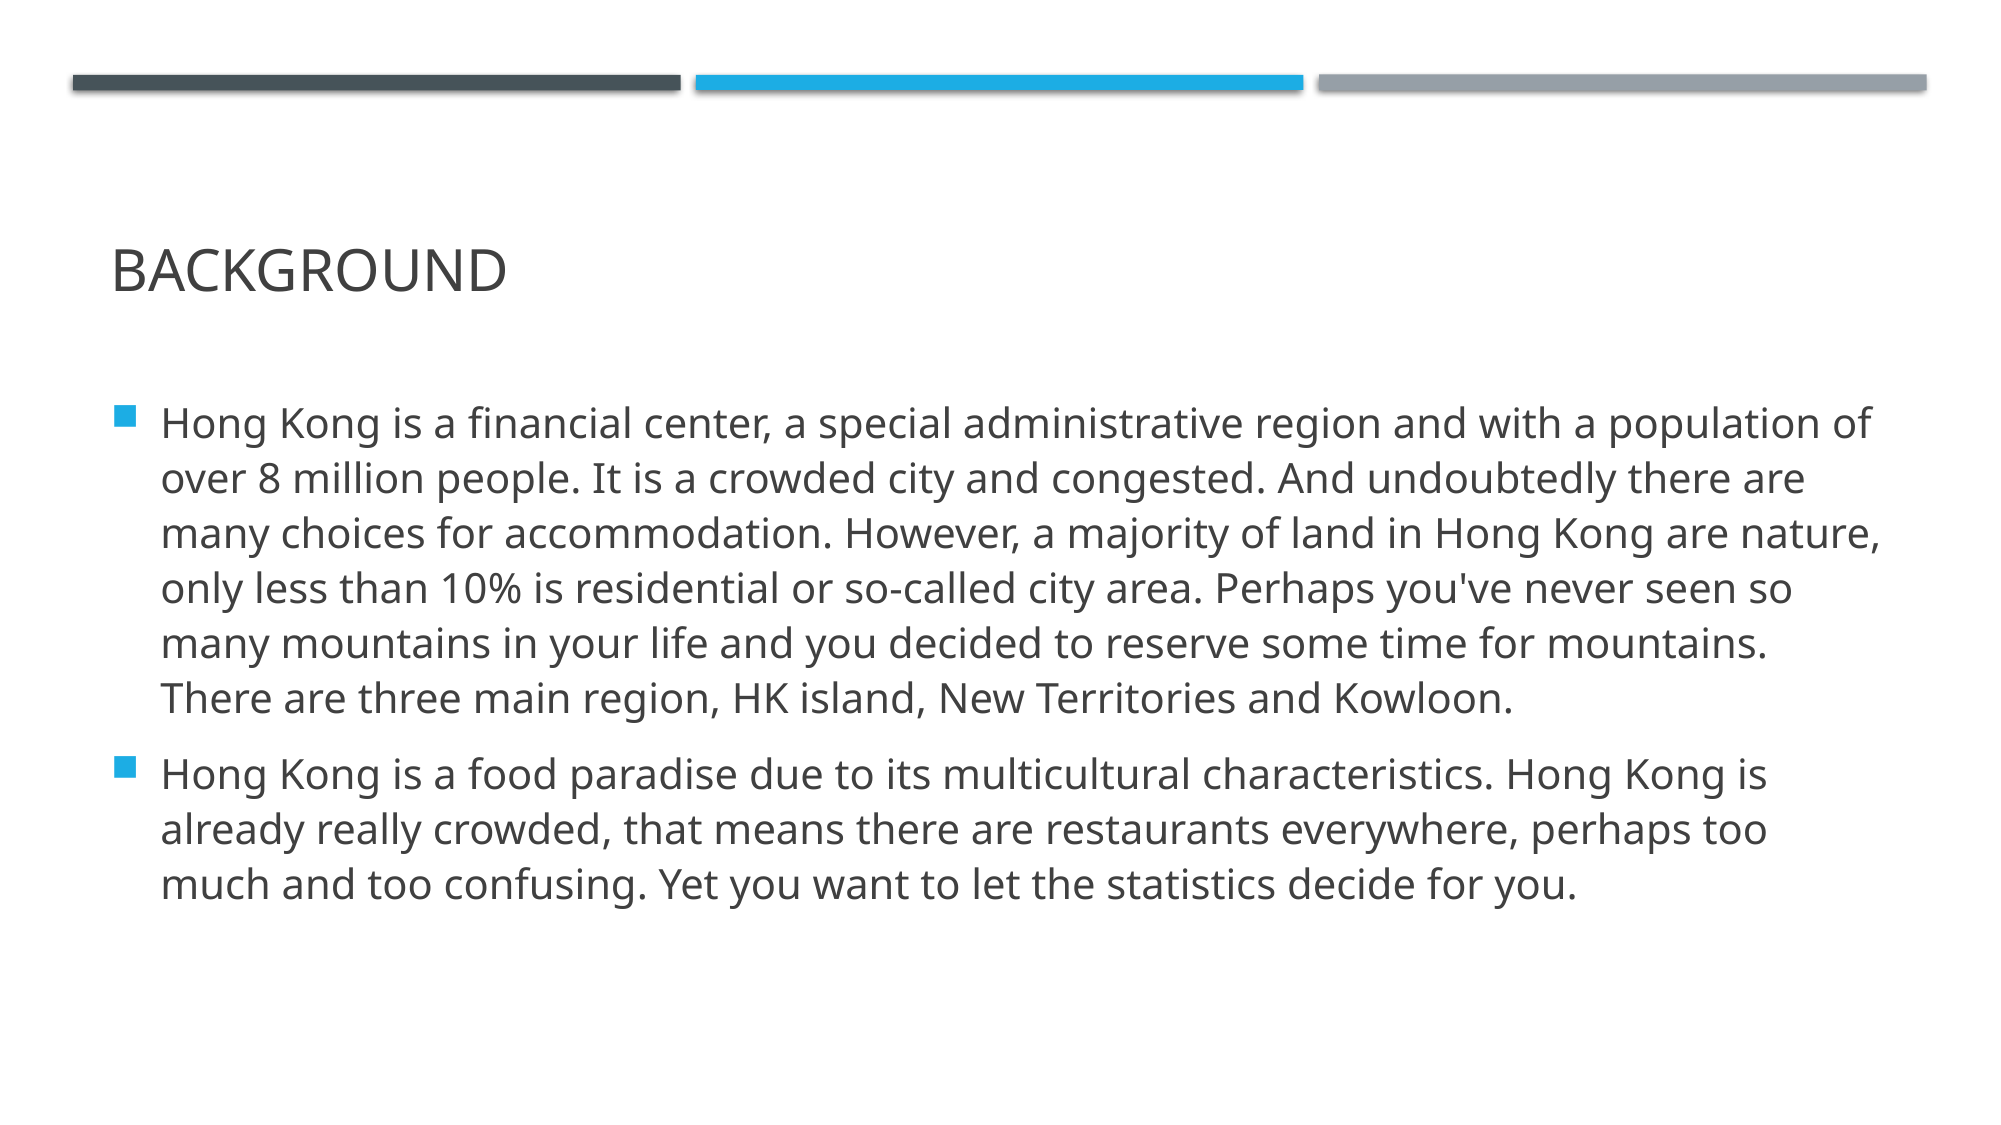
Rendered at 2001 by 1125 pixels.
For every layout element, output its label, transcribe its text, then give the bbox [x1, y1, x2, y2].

title BACKGROUND [95, 115, 1905, 311]
list Hong Kong is a financial center, a special administrative region and with a population of over 8 million people. It is a crowded city and congested. And undoubtedly there are many choices for accommodation. However, a majority of land in Hong Kong are nature, only less than 10% is residential or so-called city area. Perhaps you've never seen so many mountains in your life and you decided to reserve some time for mountains. There are three main region, HK island, New Territories and Kowloon. Hong Kong is a food paradise due to its multicultural characteristics. Hong Kong is already really crowded, that means there are restaurants everywhere, perhaps too much and too confusing. Yet you want to let the statistics decide for you. [95, 383, 1905, 981]
